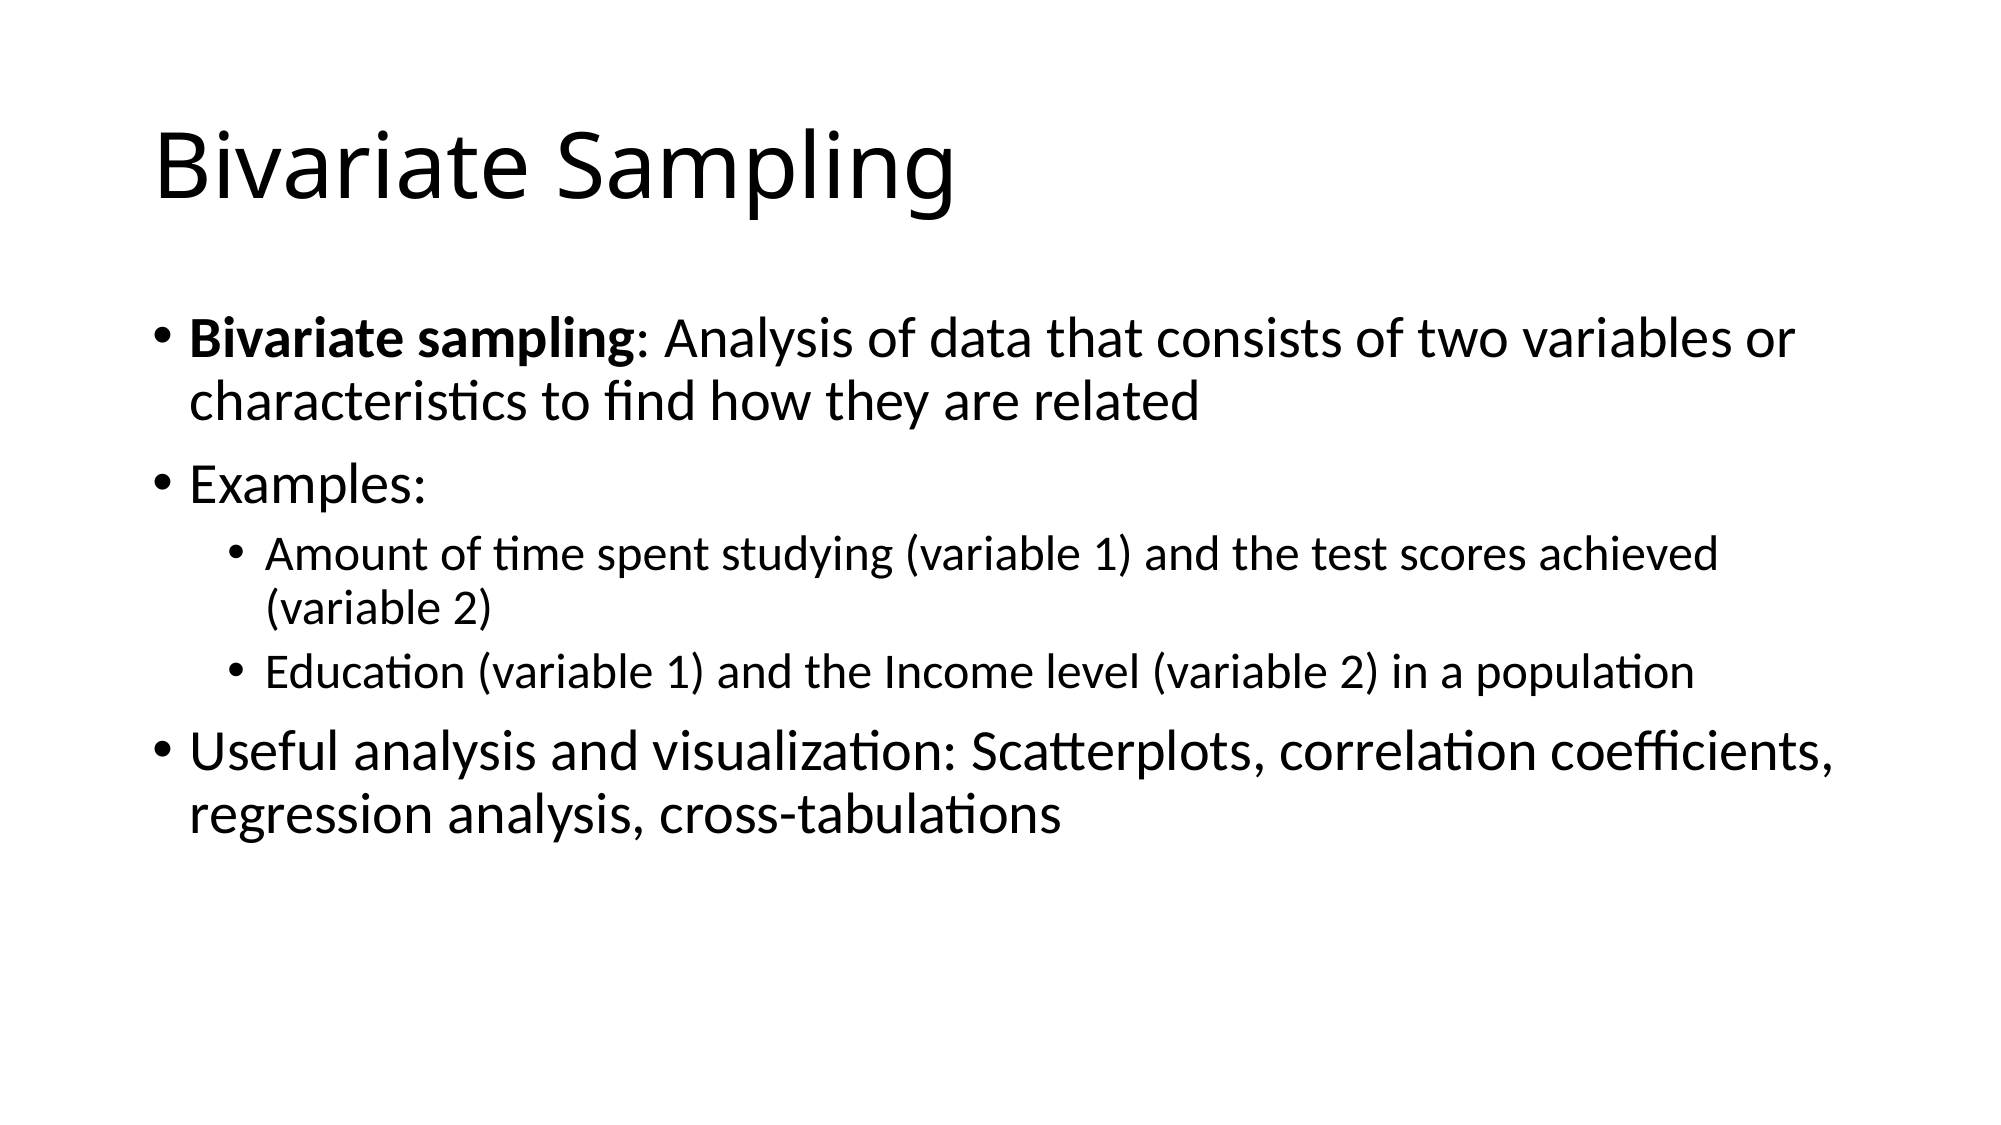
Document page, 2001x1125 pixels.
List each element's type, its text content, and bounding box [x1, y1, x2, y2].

list Bivariate sampling: Analysis of data that consists of two variables or characteristics to find how they are related Examples: Amount of time spent studying (variable 1) and the test scores achieved (variable 2) Education (variable 1) and the Income level (variable 2) in a population Useful analysis and visualization: Scatterplots, correlation coefficients, regression analysis, cross-tabulations [137, 299, 1863, 1014]
title Bivariate Sampling [137, 59, 1863, 278]
